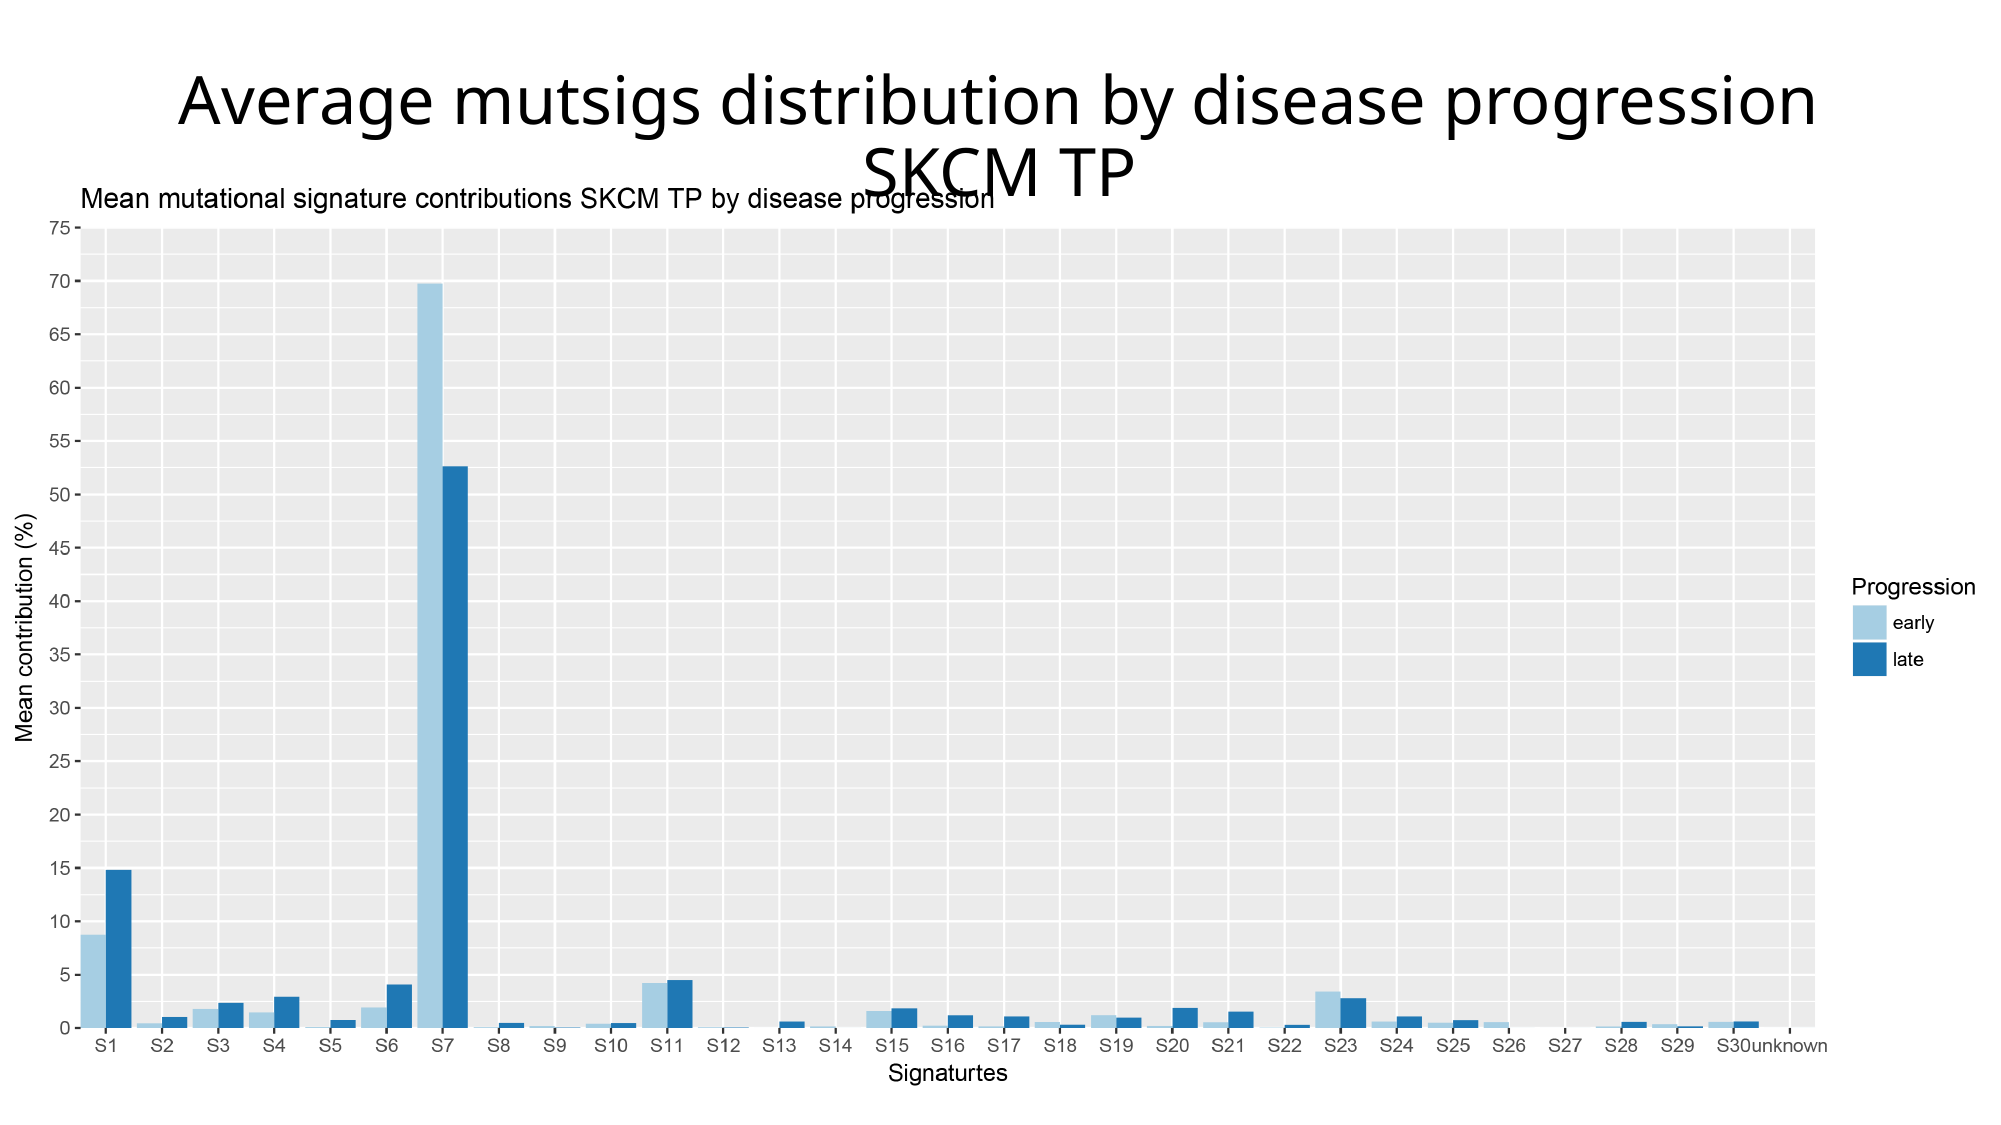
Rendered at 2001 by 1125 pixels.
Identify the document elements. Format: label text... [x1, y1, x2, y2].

picture [3, 176, 2000, 1099]
text_box Average mutsigs distribution by disease progression SKCM TP [137, 59, 1863, 176]
